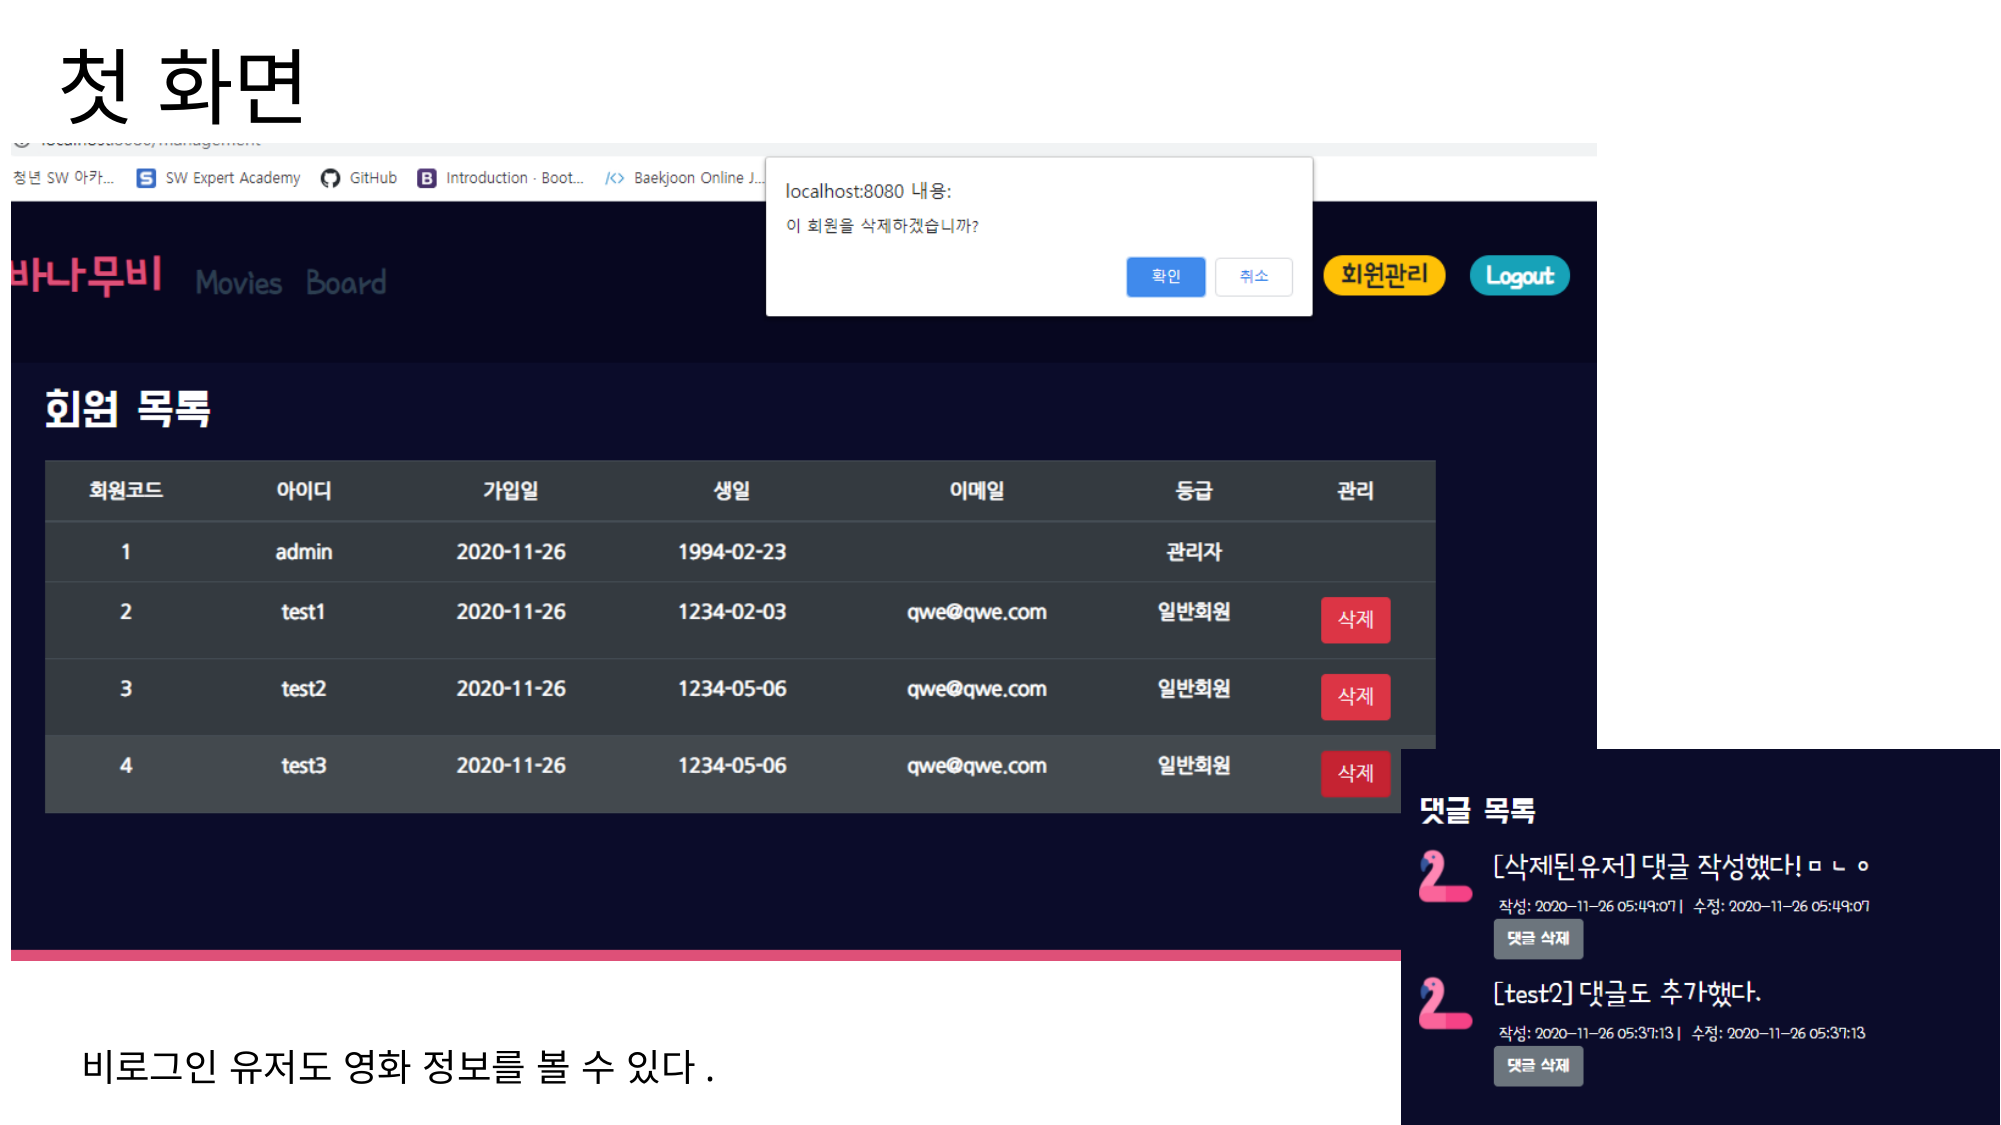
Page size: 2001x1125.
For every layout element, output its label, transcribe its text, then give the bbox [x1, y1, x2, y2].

text_box 비로그인 유저도 영화 정보를 볼 수 있다. [66, 1036, 1071, 1097]
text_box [11, 143, 1597, 961]
text_box 첫 화면 [42, 27, 326, 143]
picture [1401, 749, 2000, 1125]
